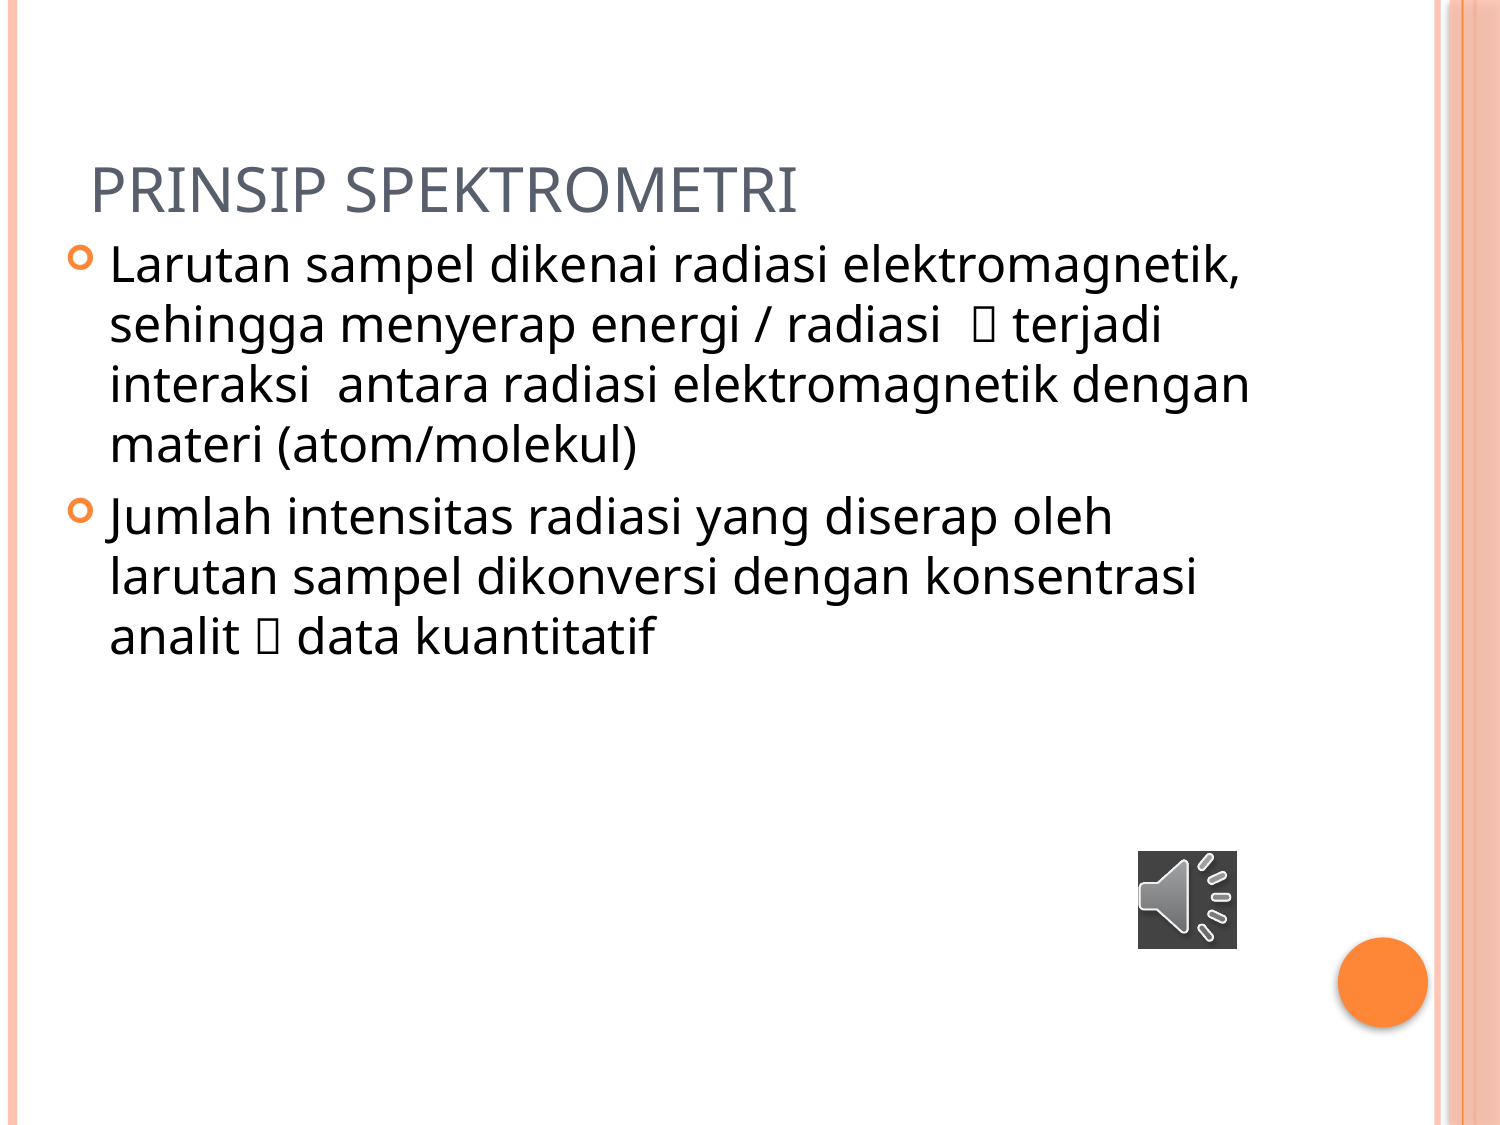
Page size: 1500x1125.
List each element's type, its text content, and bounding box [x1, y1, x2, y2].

title Prinsip Spektrometri [75, 45, 1300, 233]
list Larutan sampel dikenai radiasi elektromagnetik, sehingga menyerap energi / radiasi  terjadi interaksi antara radiasi elektromagnetik dengan materi (atom/molekul) Jumlah intensitas radiasi yang diserap oleh larutan sampel dikonversi dengan konsentrasi analit  data kuantitatif [50, 224, 1275, 1025]
picture [1136, 849, 1238, 951]
